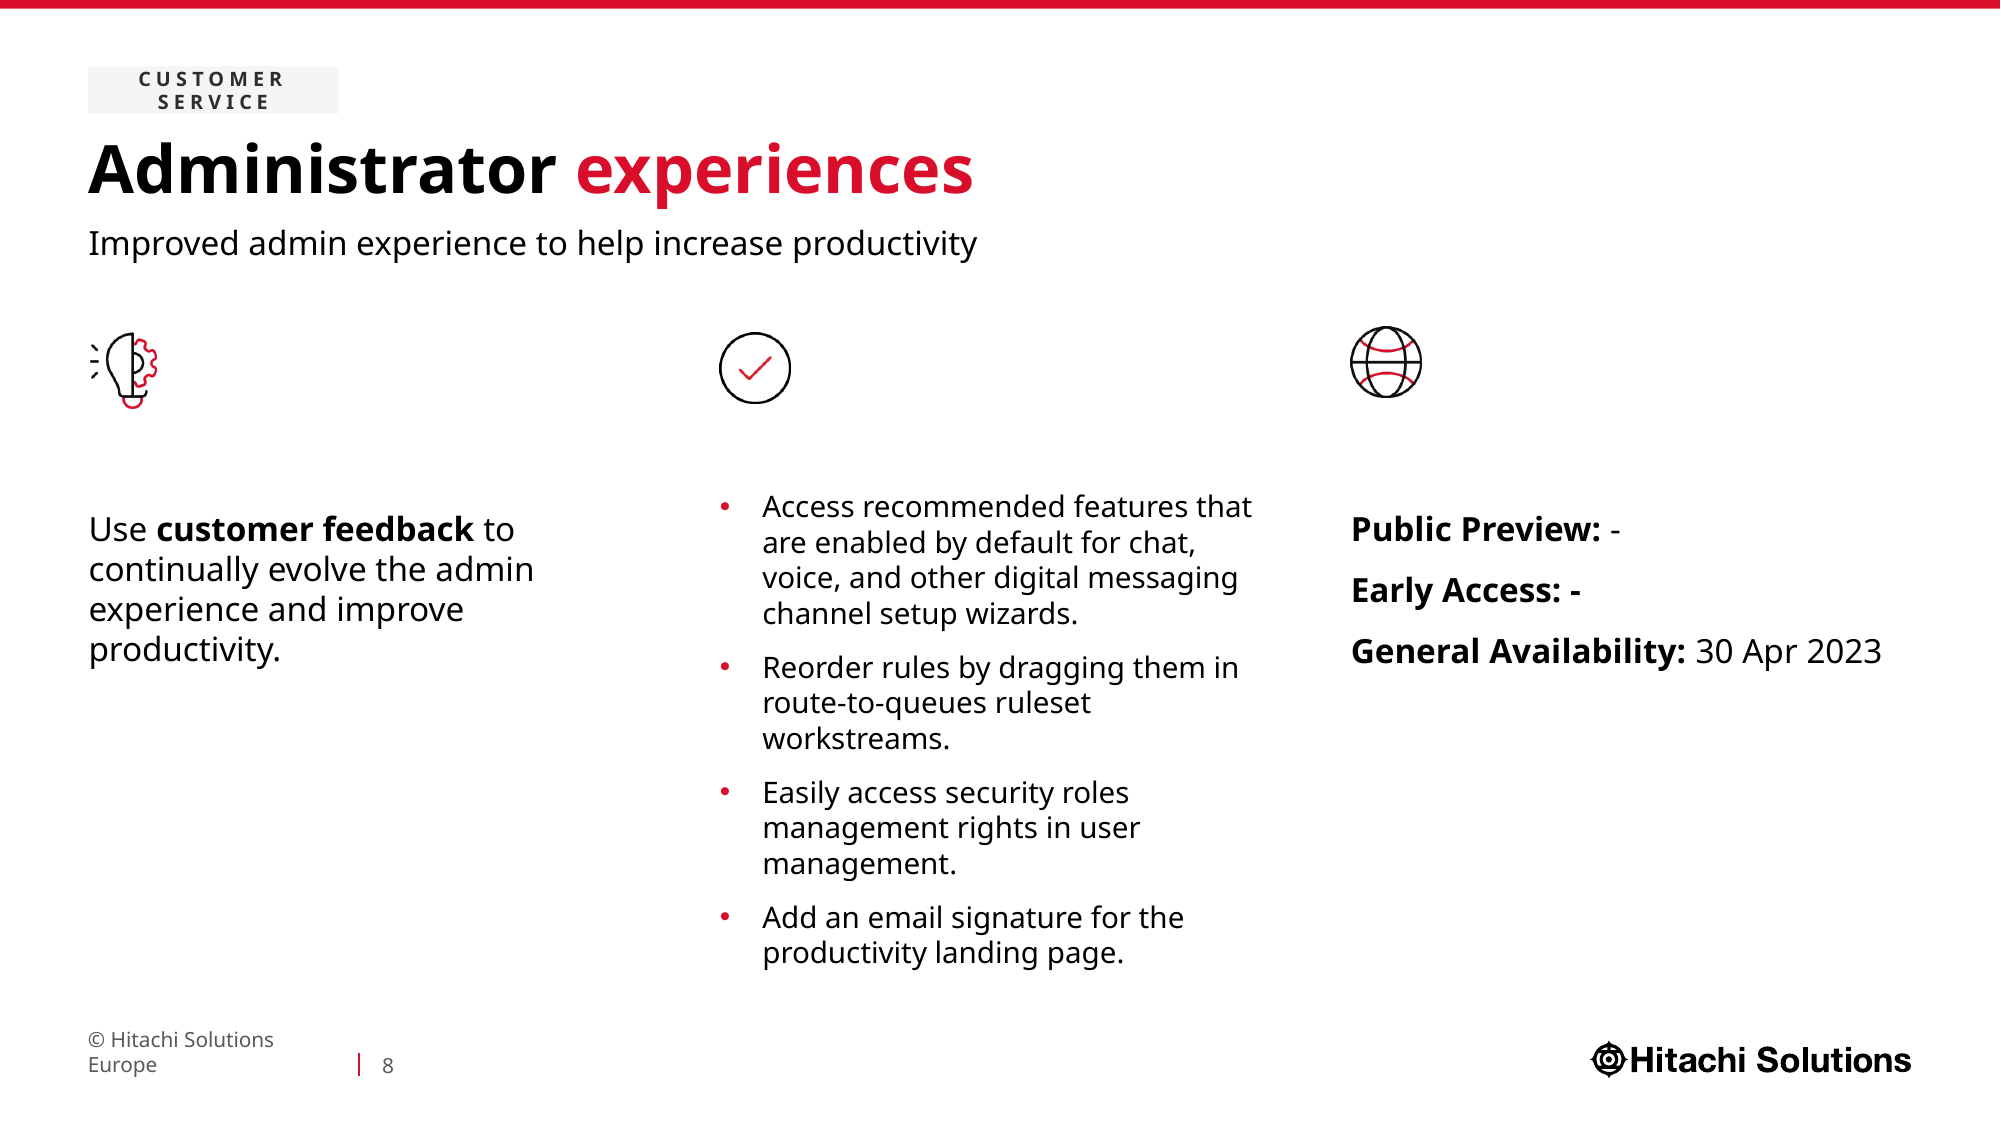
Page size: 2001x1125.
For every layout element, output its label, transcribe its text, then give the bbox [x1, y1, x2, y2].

list Use customer feedback to continually evolve the admin experience and improve productivity. [88, 326, 650, 971]
title Administrator experiences [88, 136, 1912, 196]
list Improved admin experience to help increase productivity [88, 221, 1912, 264]
picture [90, 332, 157, 409]
list Customer service [88, 66, 339, 114]
list Access recommended features that are enabled by default for chat, voice, and other digital messaging channel setup wizards. Reorder rules by dragging them in route-to-queues ruleset workstreams. Easily access security roles management rights in user management. Add an email signature for the productivity landing page. [719, 326, 1281, 971]
picture [1350, 326, 1422, 398]
list Public Preview: - Early Access: - General Availability: 30 Apr 2023 [1350, 326, 1912, 971]
picture [719, 332, 791, 404]
